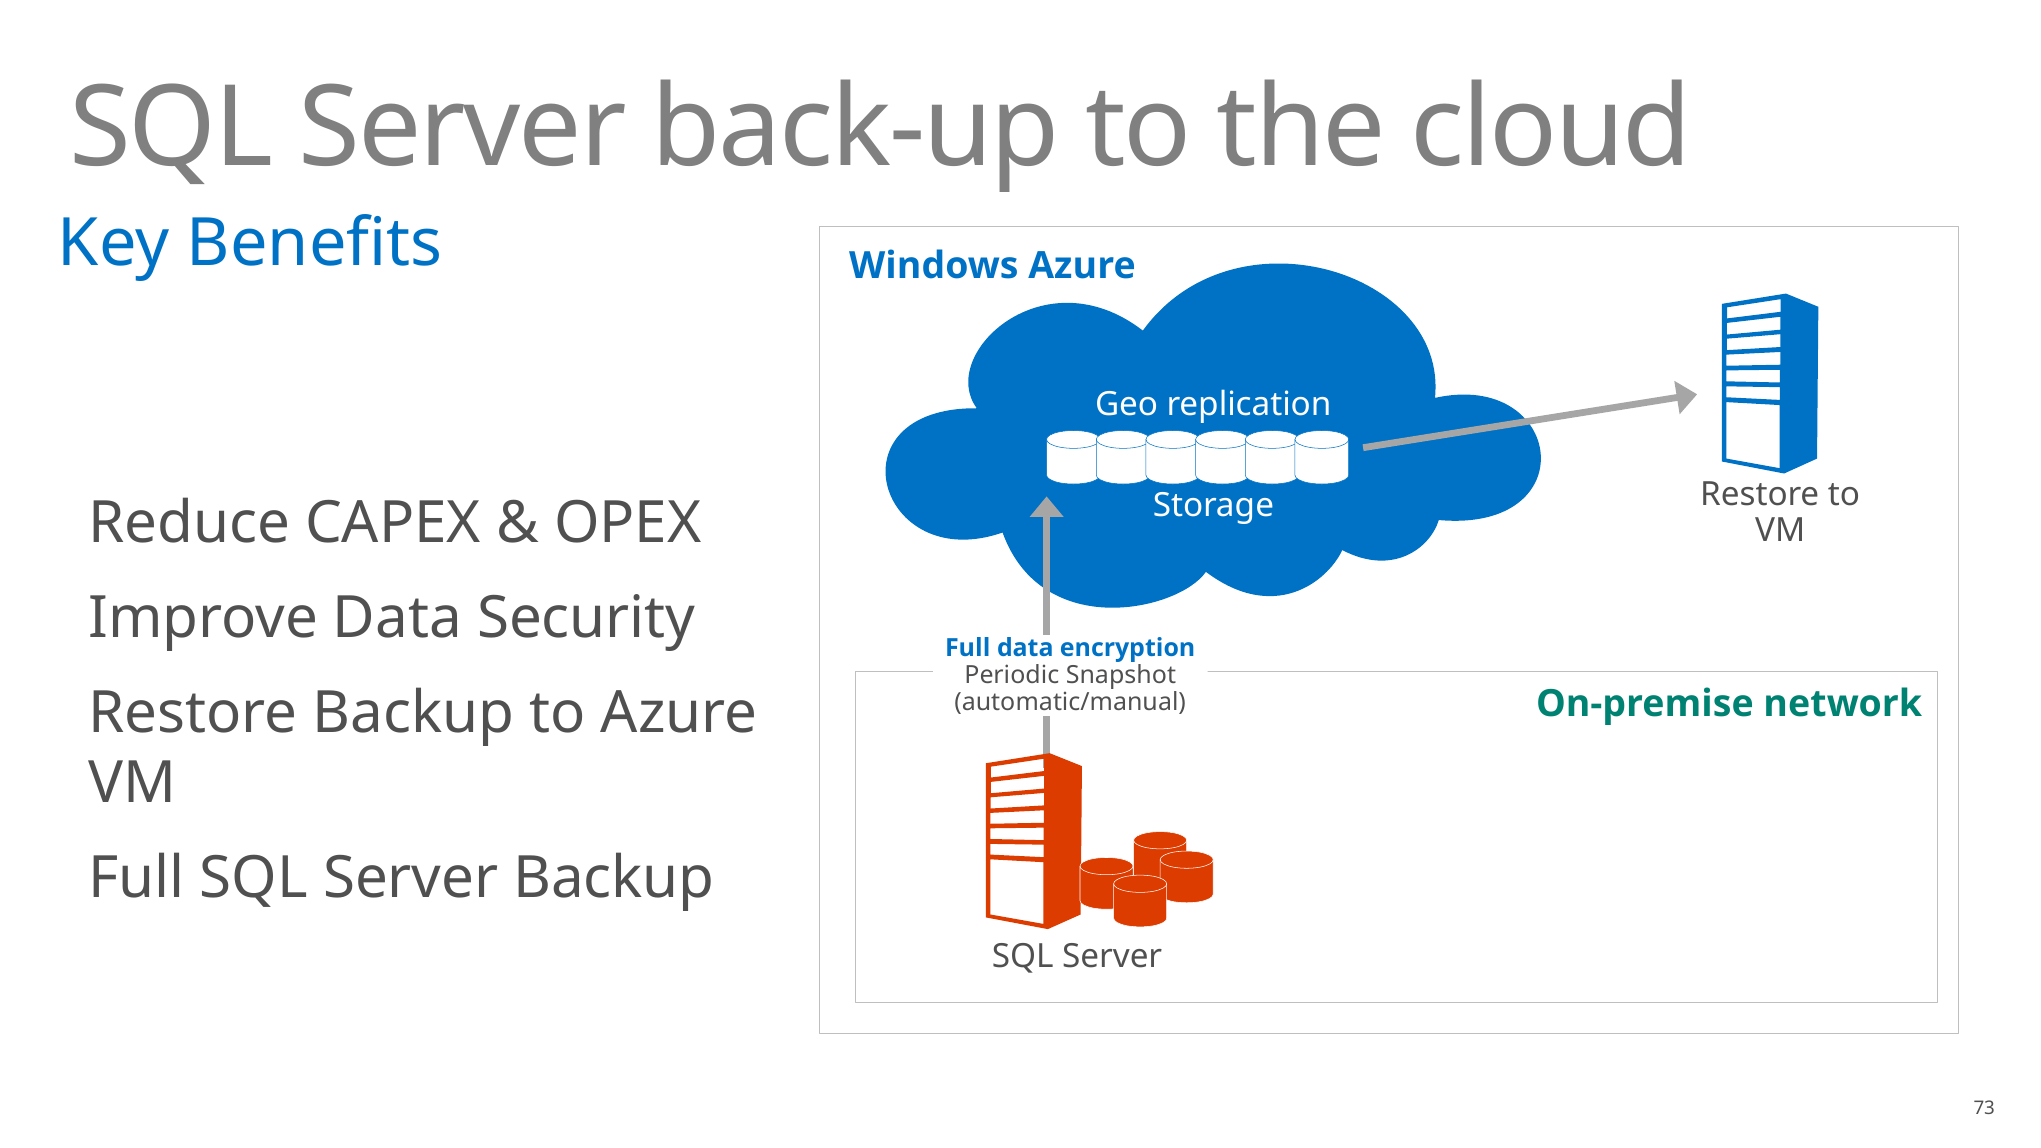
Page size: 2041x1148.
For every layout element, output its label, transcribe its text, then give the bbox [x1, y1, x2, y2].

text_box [1362, 394, 1698, 448]
text_box Full data encryption Periodic Snapshot (automatic/manual) [932, 634, 1046, 717]
text_box Windows Azure [818, 225, 1960, 1034]
text_box On-premise network [854, 671, 1938, 1003]
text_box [985, 752, 1214, 930]
text_box Key Benefits [43, 191, 476, 286]
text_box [1046, 430, 1349, 485]
text_box Full data encryption Periodic Snapshot (automatic/manual) [1047, 634, 1209, 717]
text_box Restore to VM [1675, 475, 1885, 549]
text_box Storage [1077, 487, 1349, 525]
text_box Reduce CAPEX & OPEX Improve Data Security Restore Backup to Azure VM Full SQL Server Backup [88, 476, 797, 1012]
text_box Geo replication [1077, 386, 1349, 423]
title SQL Server back-up to the cloud [45, 41, 1959, 222]
slide_number 73 [1902, 1097, 1996, 1120]
text_box [1721, 293, 1819, 474]
text_box SQL Server [990, 937, 1164, 975]
